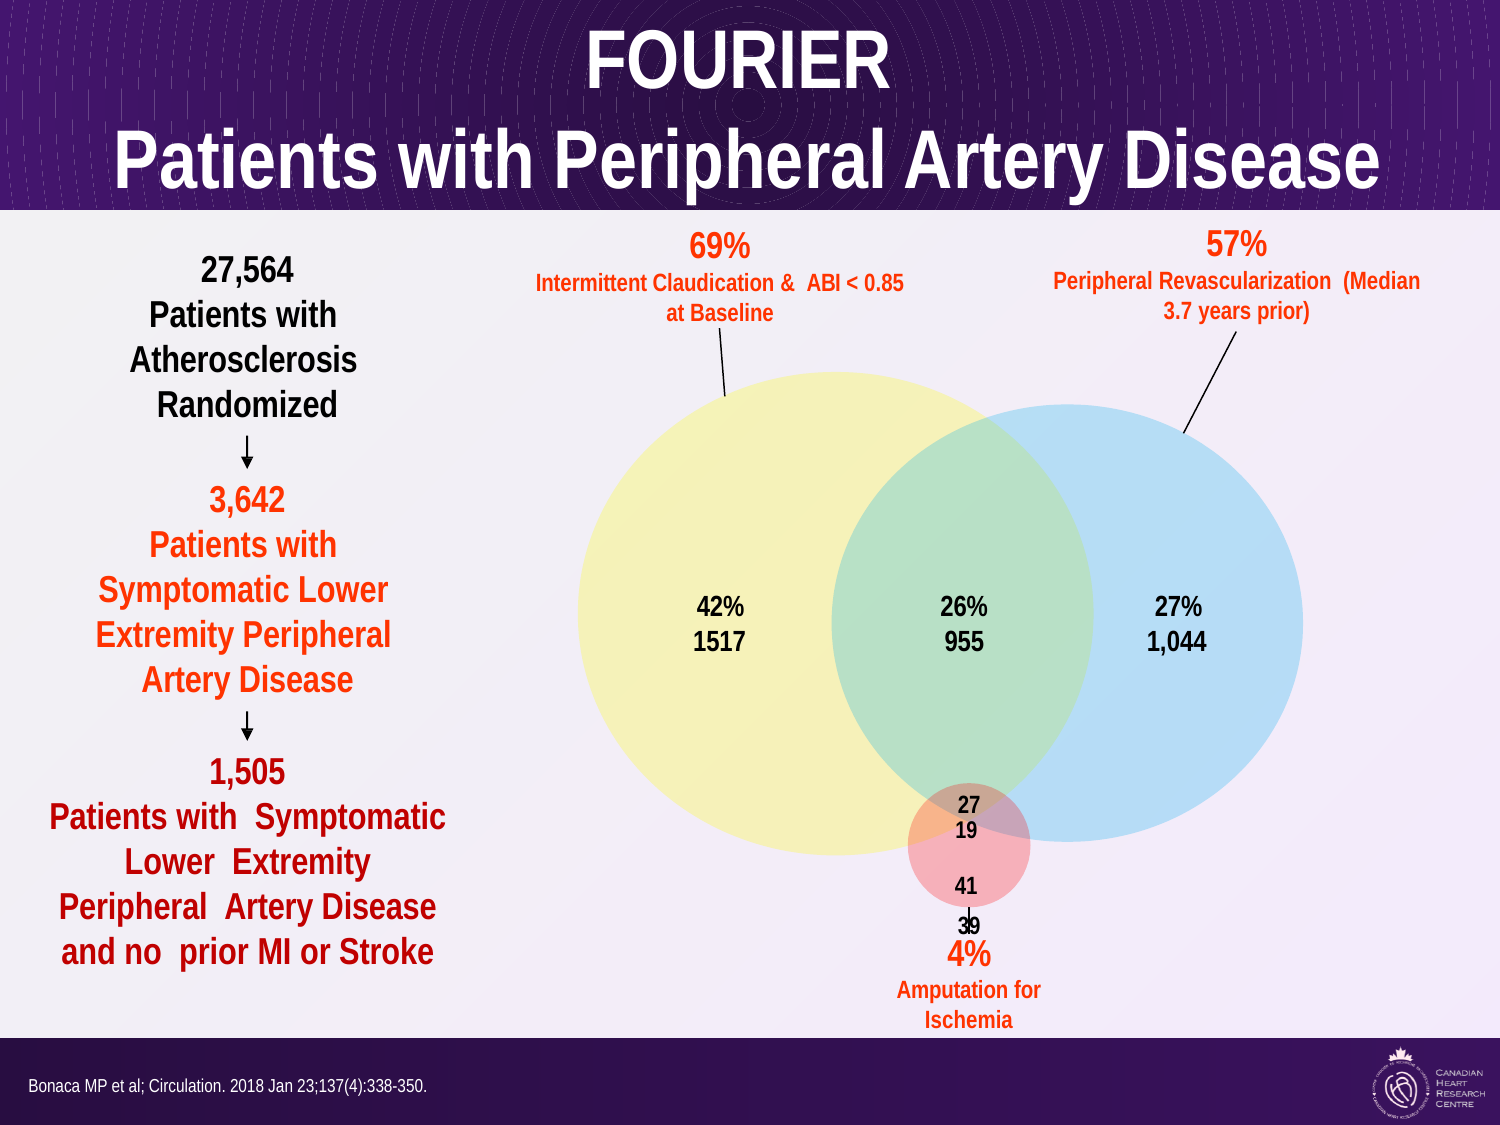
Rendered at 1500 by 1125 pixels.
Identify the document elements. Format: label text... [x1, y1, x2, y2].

text_box [831, 404, 1304, 842]
text_box [240, 711, 254, 741]
text_box 1,505 Patients with Symptomatic Lower Extremity Peripheral Artery Disease and no prior MI or Stroke [28, 740, 466, 972]
text_box 26% 955 [938, 584, 1002, 657]
text_box FOURIER Patients with Peripheral Artery Disease [0, 0, 1500, 213]
text_box Bonaca MP et al; Circulation. 2018 Jan 23;137(4):338-350. [13, 1065, 1364, 1104]
text_box [943, 783, 996, 789]
text_box [0, 1036, 1500, 1125]
text_box [240, 435, 254, 470]
text_box 42% 1517 [691, 584, 761, 657]
text_box 27% 1,044 [1144, 584, 1223, 657]
text_box 27 19 41 39 [909, 789, 1023, 940]
text_box [1023, 815, 1031, 876]
text_box 4% Amputation for Ischemia [862, 926, 1076, 1034]
text_box 27,564 Patients with Atherosclerosis Randomized [28, 238, 466, 425]
text_box 69% Intermittent Claudication & ABI < 0.85 at Baseline [531, 218, 908, 327]
text_box 57% Peripheral Revascularization (Median 3.7 years prior) [1034, 217, 1438, 325]
text_box 3,642 Patients with Symptomatic Lower Extremity Peripheral Artery Disease [28, 469, 466, 700]
picture [1369, 1045, 1487, 1121]
text_box [577, 371, 986, 856]
